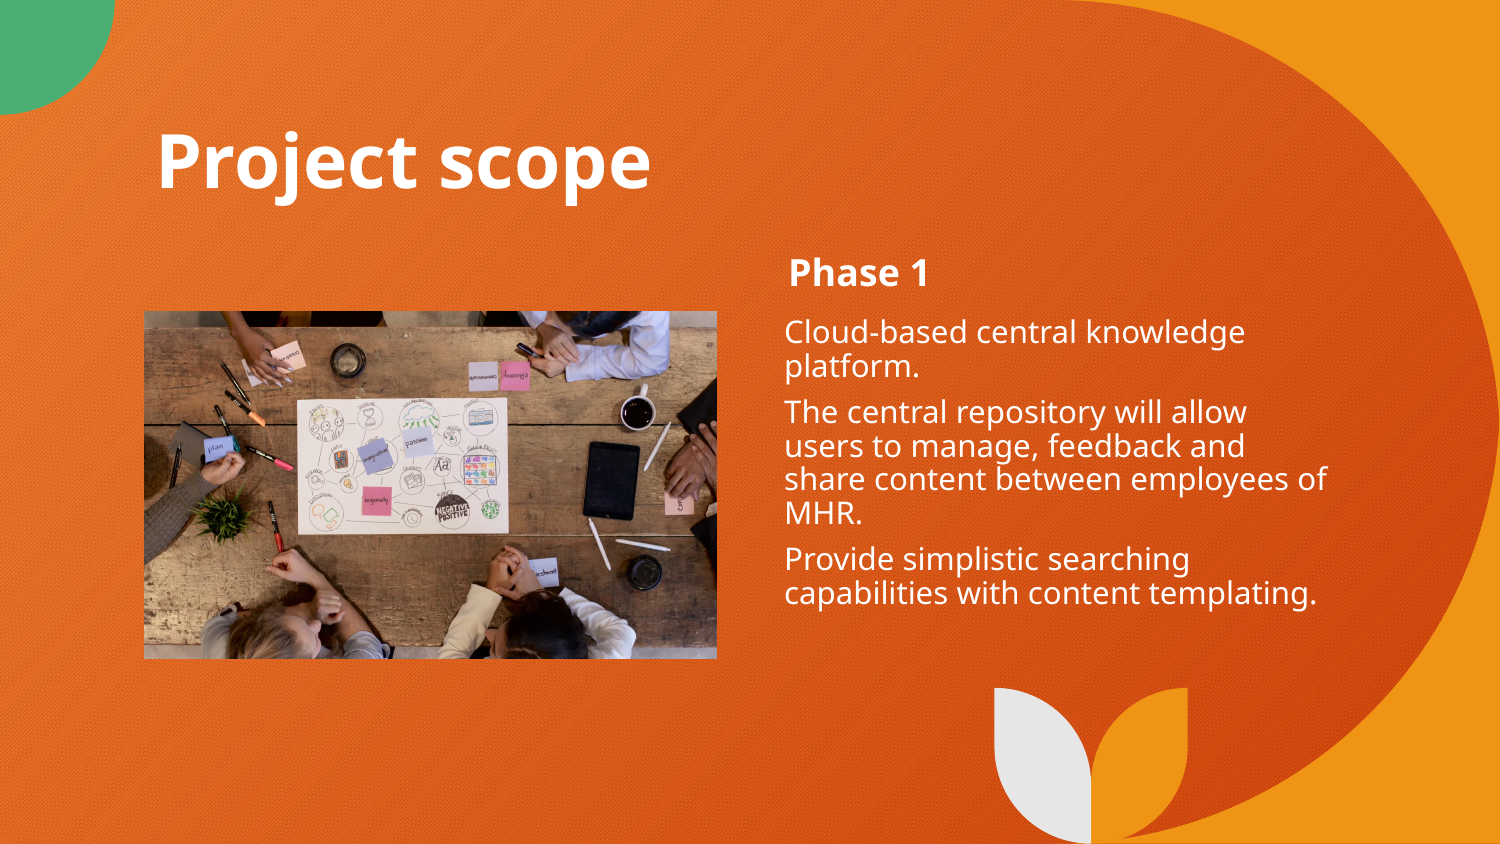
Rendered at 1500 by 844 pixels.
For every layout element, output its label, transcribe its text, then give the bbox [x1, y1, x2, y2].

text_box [143, 310, 718, 660]
list Phase 1 [773, 246, 1347, 312]
text_box Cloud-based central knowledge platform. The central repository will allow users to manage, feedback and share content between employees of MHR. Provide simplistic searching capabilities with content templating. [772, 311, 1347, 659]
title Project scope [143, 46, 1347, 210]
